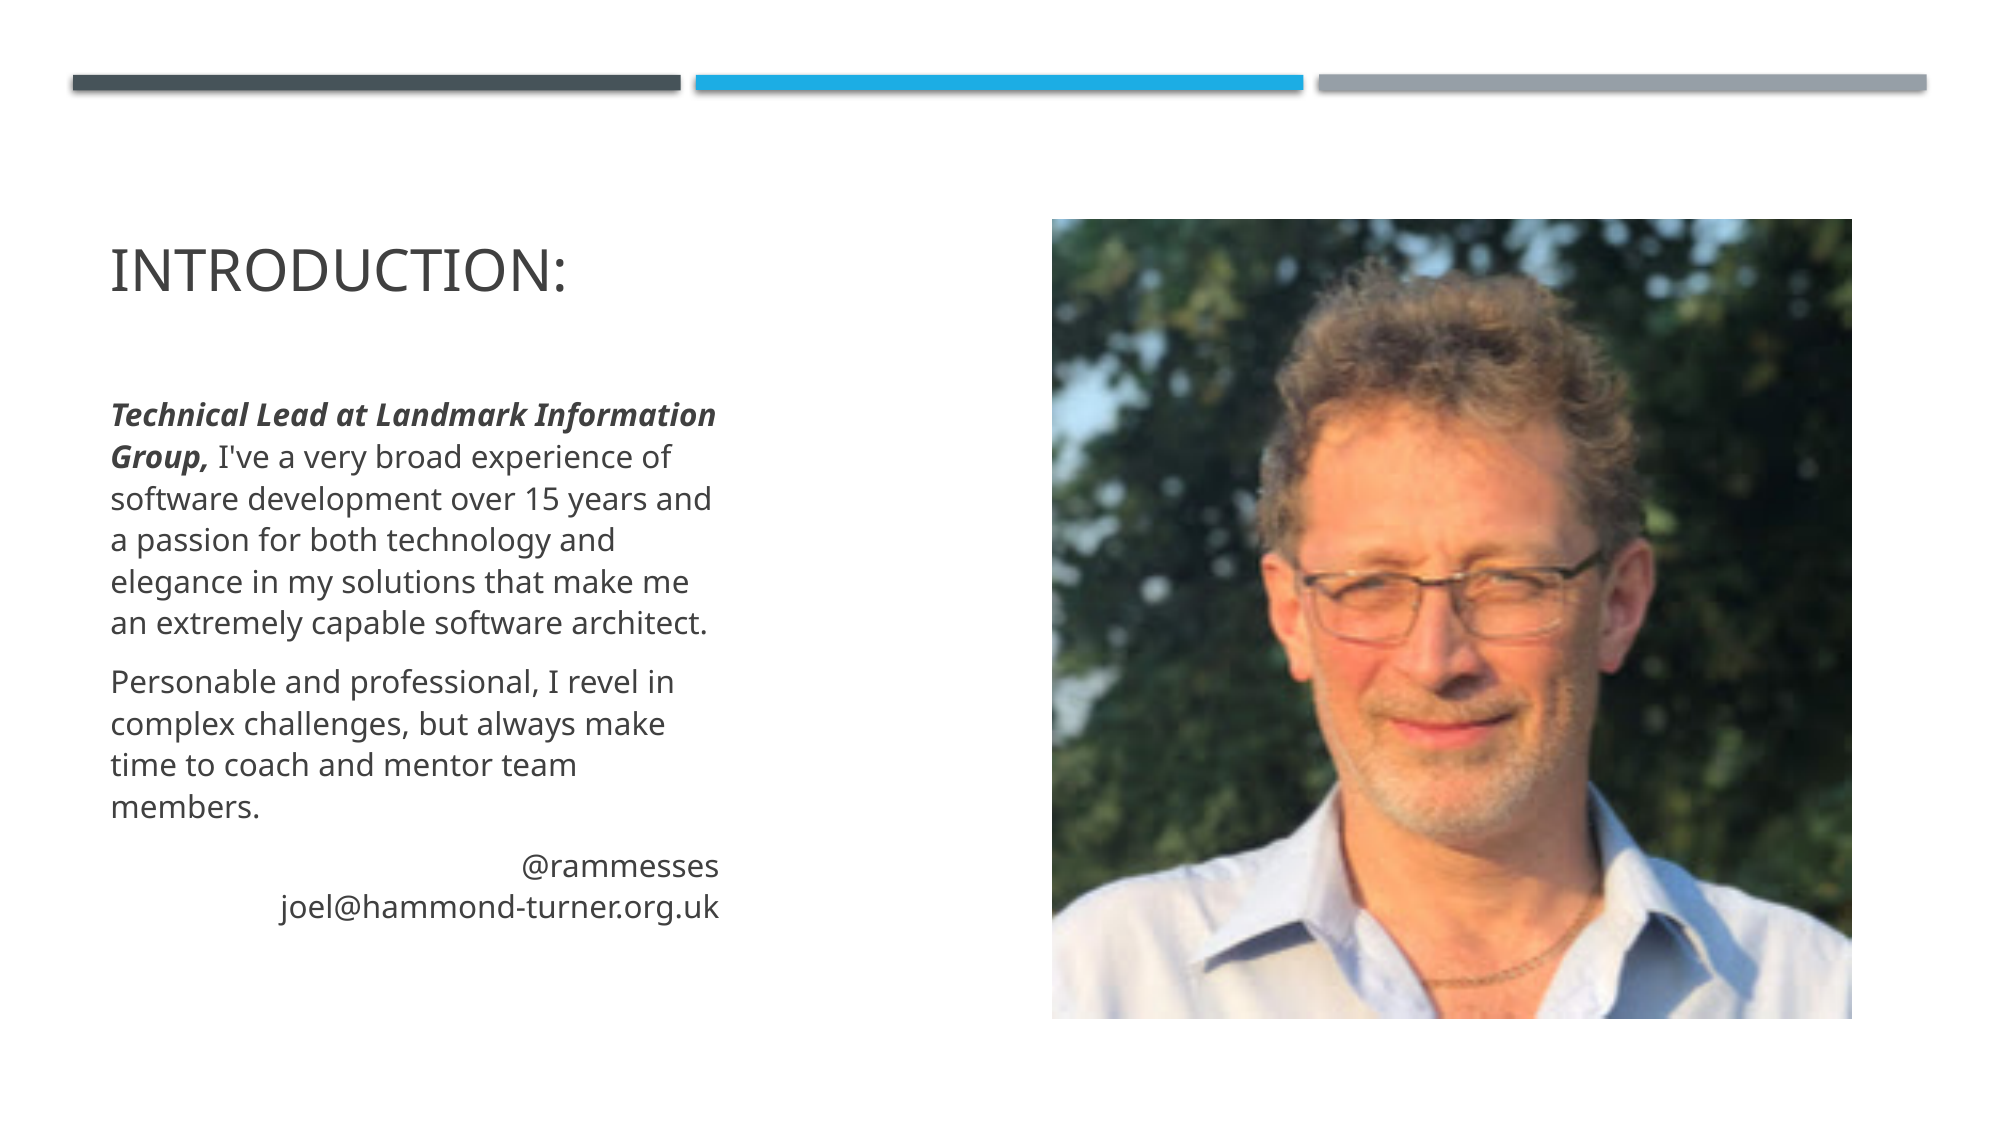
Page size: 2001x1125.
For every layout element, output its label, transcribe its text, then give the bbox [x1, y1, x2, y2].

list Technical Lead at Landmark Information Group, I've a very broad experience of software development over 15 years and a passion for both technology and elegance in my solutions that make me an extremely capable software architect. Personable and professional, I revel in complex challenges, but always make time to coach and mentor team members. @rammesses joel@hammond-turner.org.uk [95, 383, 735, 981]
title Introduction: [95, 115, 1905, 311]
picture [1052, 219, 1853, 1020]
